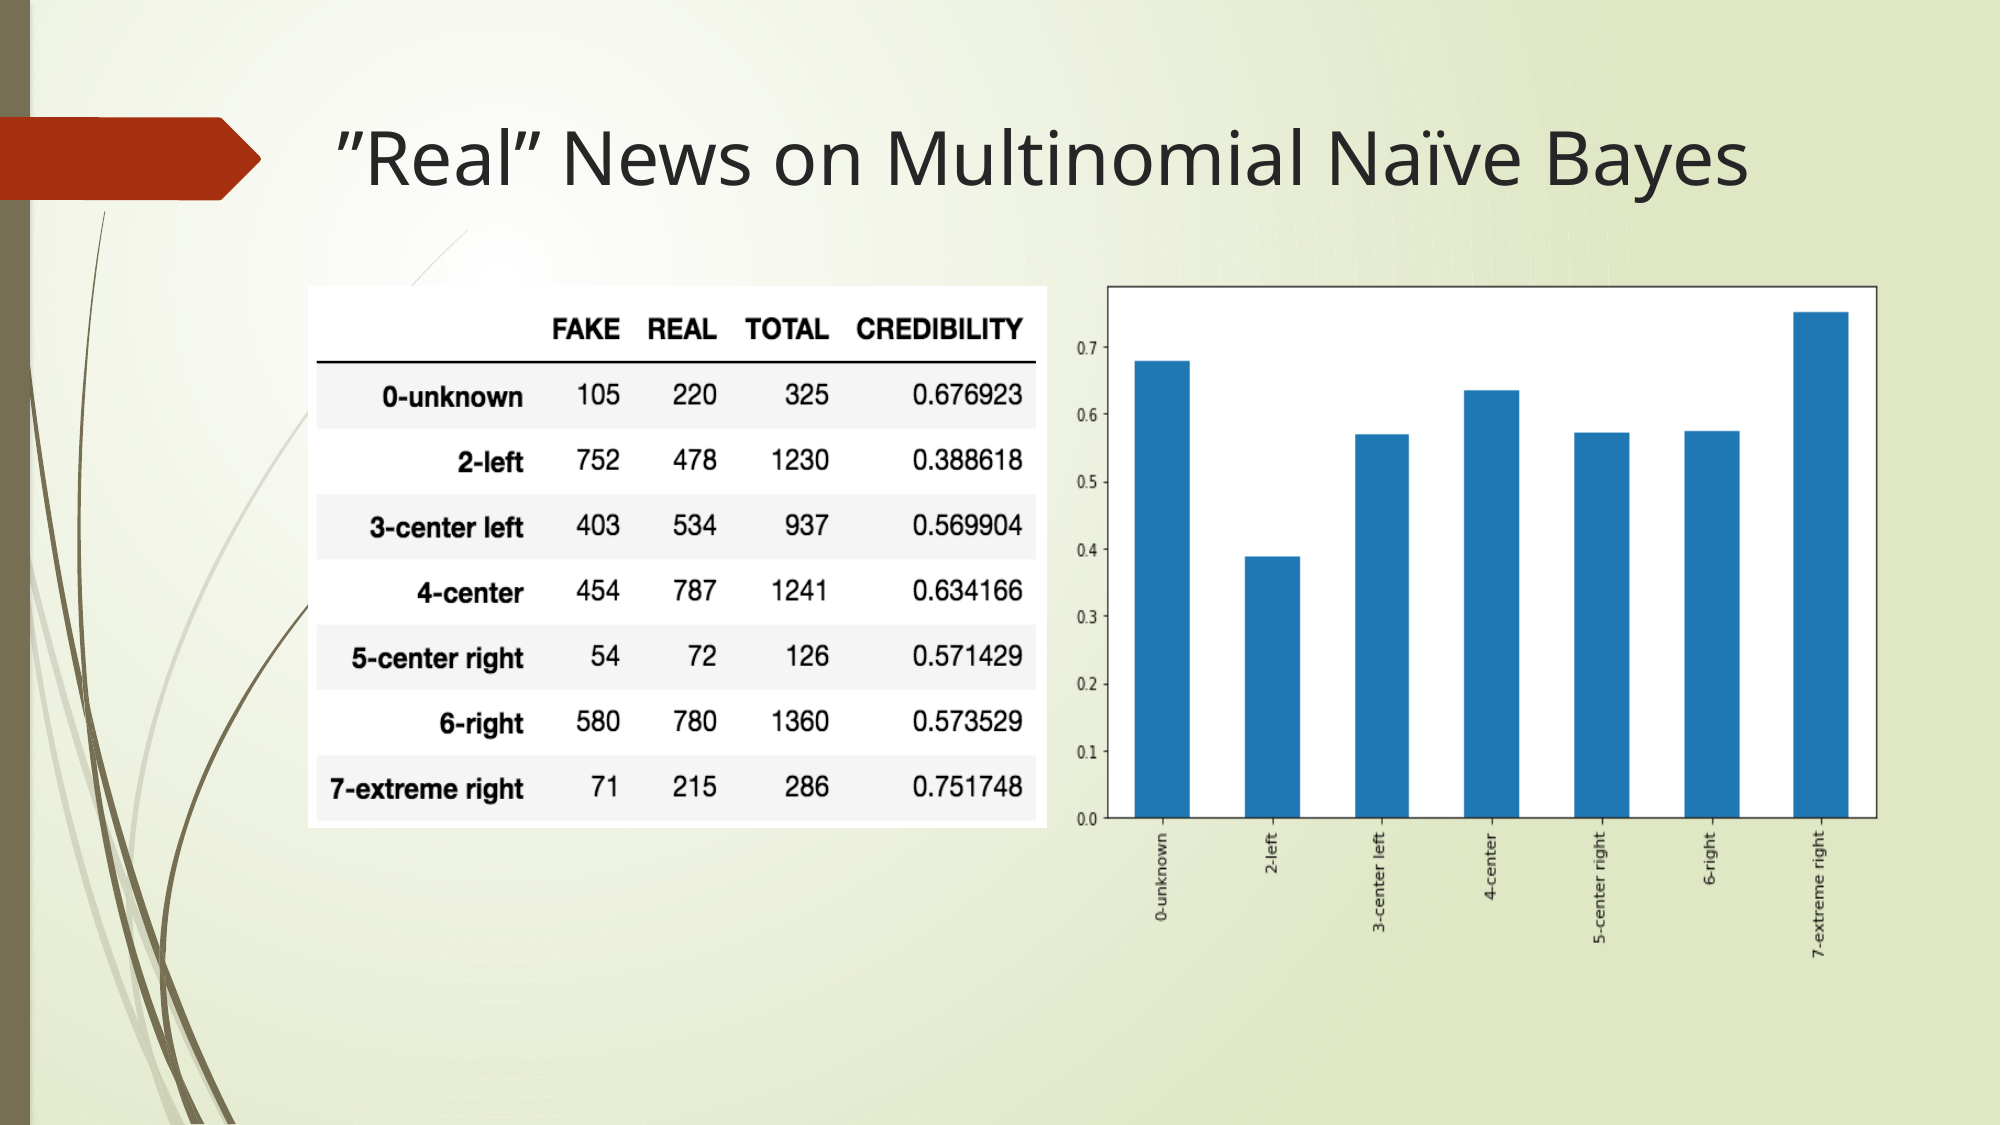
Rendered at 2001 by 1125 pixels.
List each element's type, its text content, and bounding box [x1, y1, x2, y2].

picture [1066, 270, 1890, 969]
title ”Real” News on Multinomial Naïve Bayes [322, 102, 1888, 221]
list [308, 286, 1047, 828]
